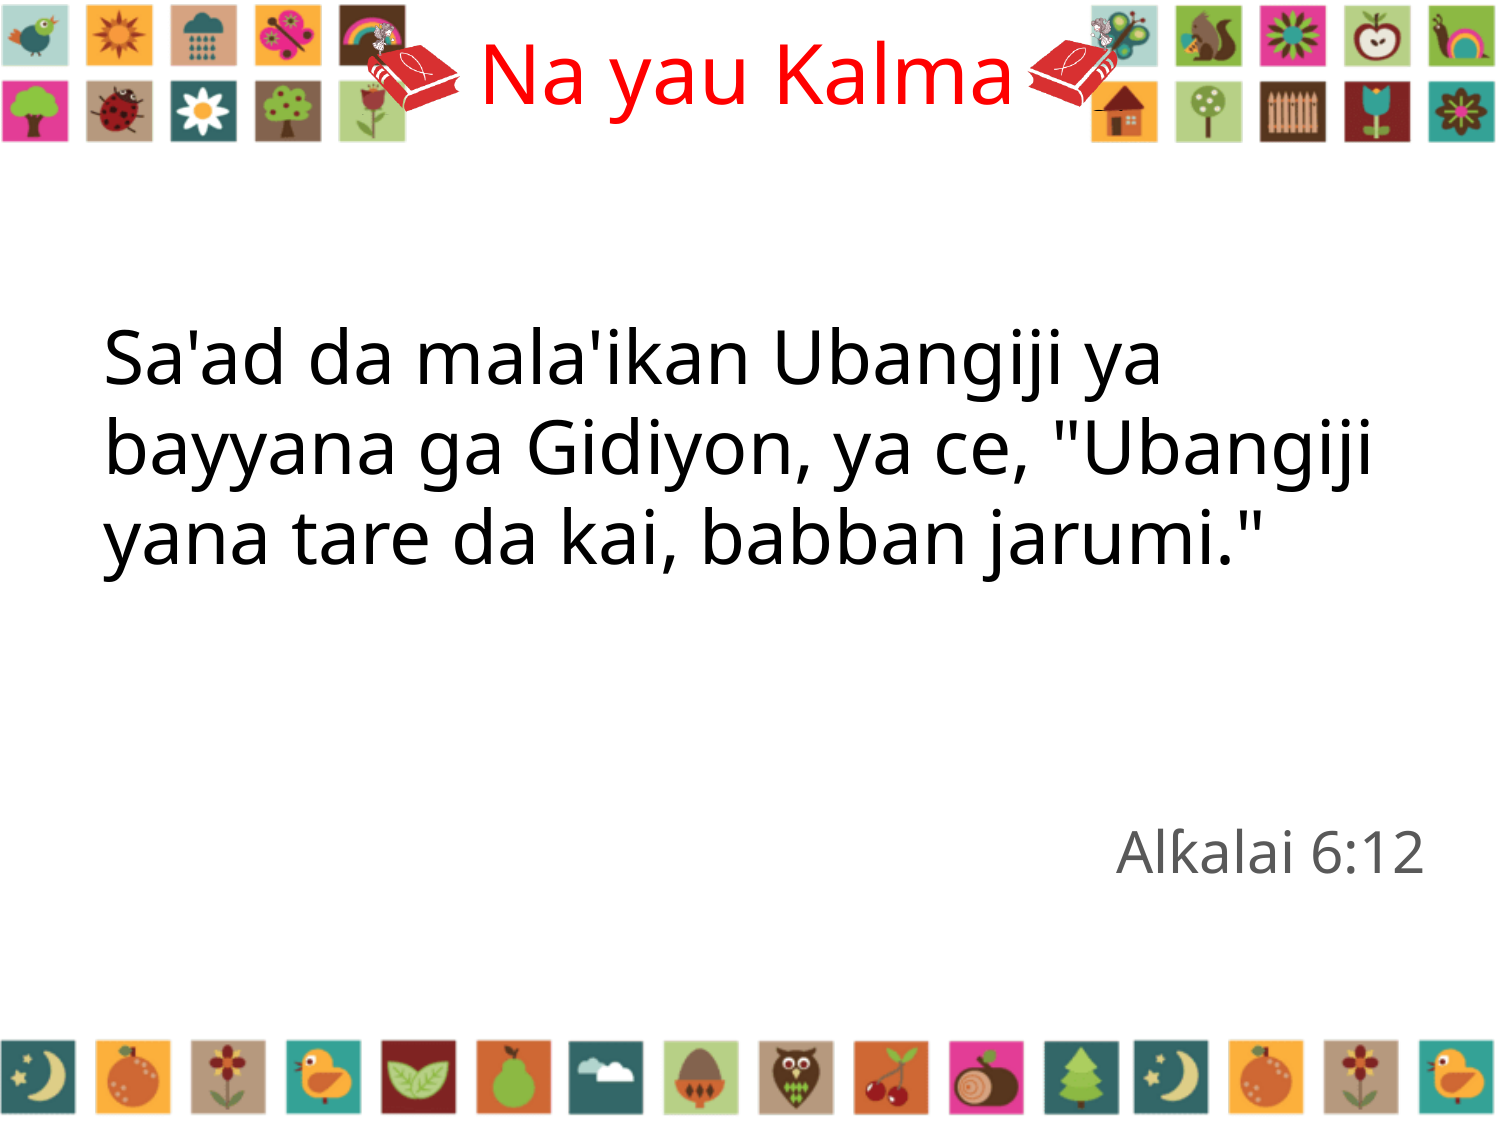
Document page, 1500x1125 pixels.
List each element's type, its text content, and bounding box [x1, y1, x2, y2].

text_box Na yau Kalma [425, 13, 1078, 129]
text_box Sa'ad da mala'ikan Ubangiji ya bayyana ga Gidiyon, ya ce, "Ubangiji yana tare da kai, babban jarumi." [88, 302, 1436, 588]
picture [996, 3, 1500, 150]
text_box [0, 1028, 1500, 1118]
picture [0, 3, 492, 150]
text_box Alƙalai 6:12 [808, 807, 1441, 893]
